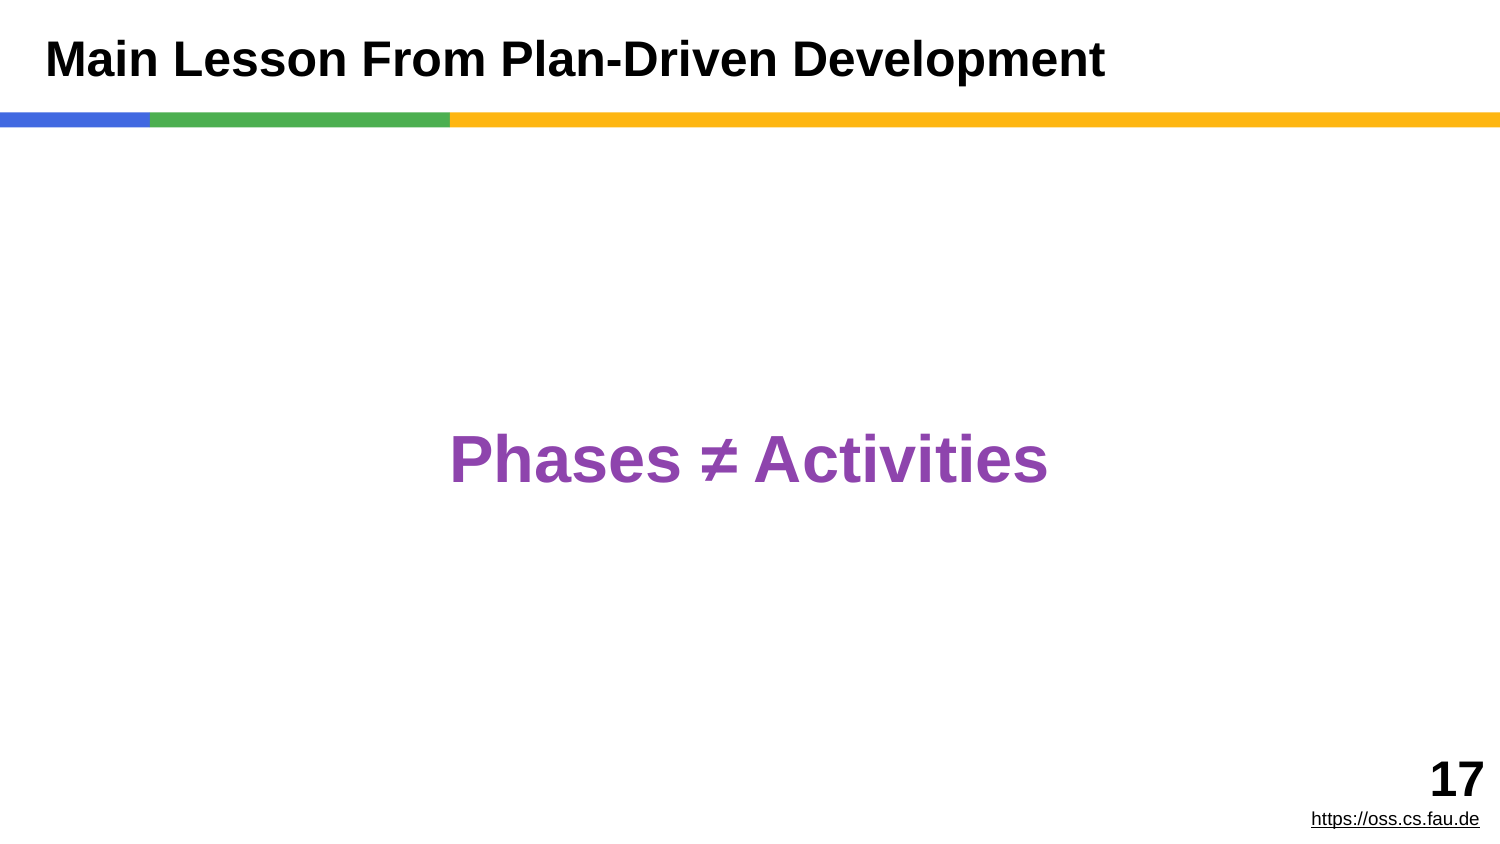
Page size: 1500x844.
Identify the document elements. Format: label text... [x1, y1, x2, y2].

title Main Lesson From Plan-Driven Development [0, 0, 1500, 113]
list Phases ≠ Activities [45, 150, 1455, 750]
slide_number ‹#› https://oss.cs.fau.de [1200, 724, 1500, 844]
